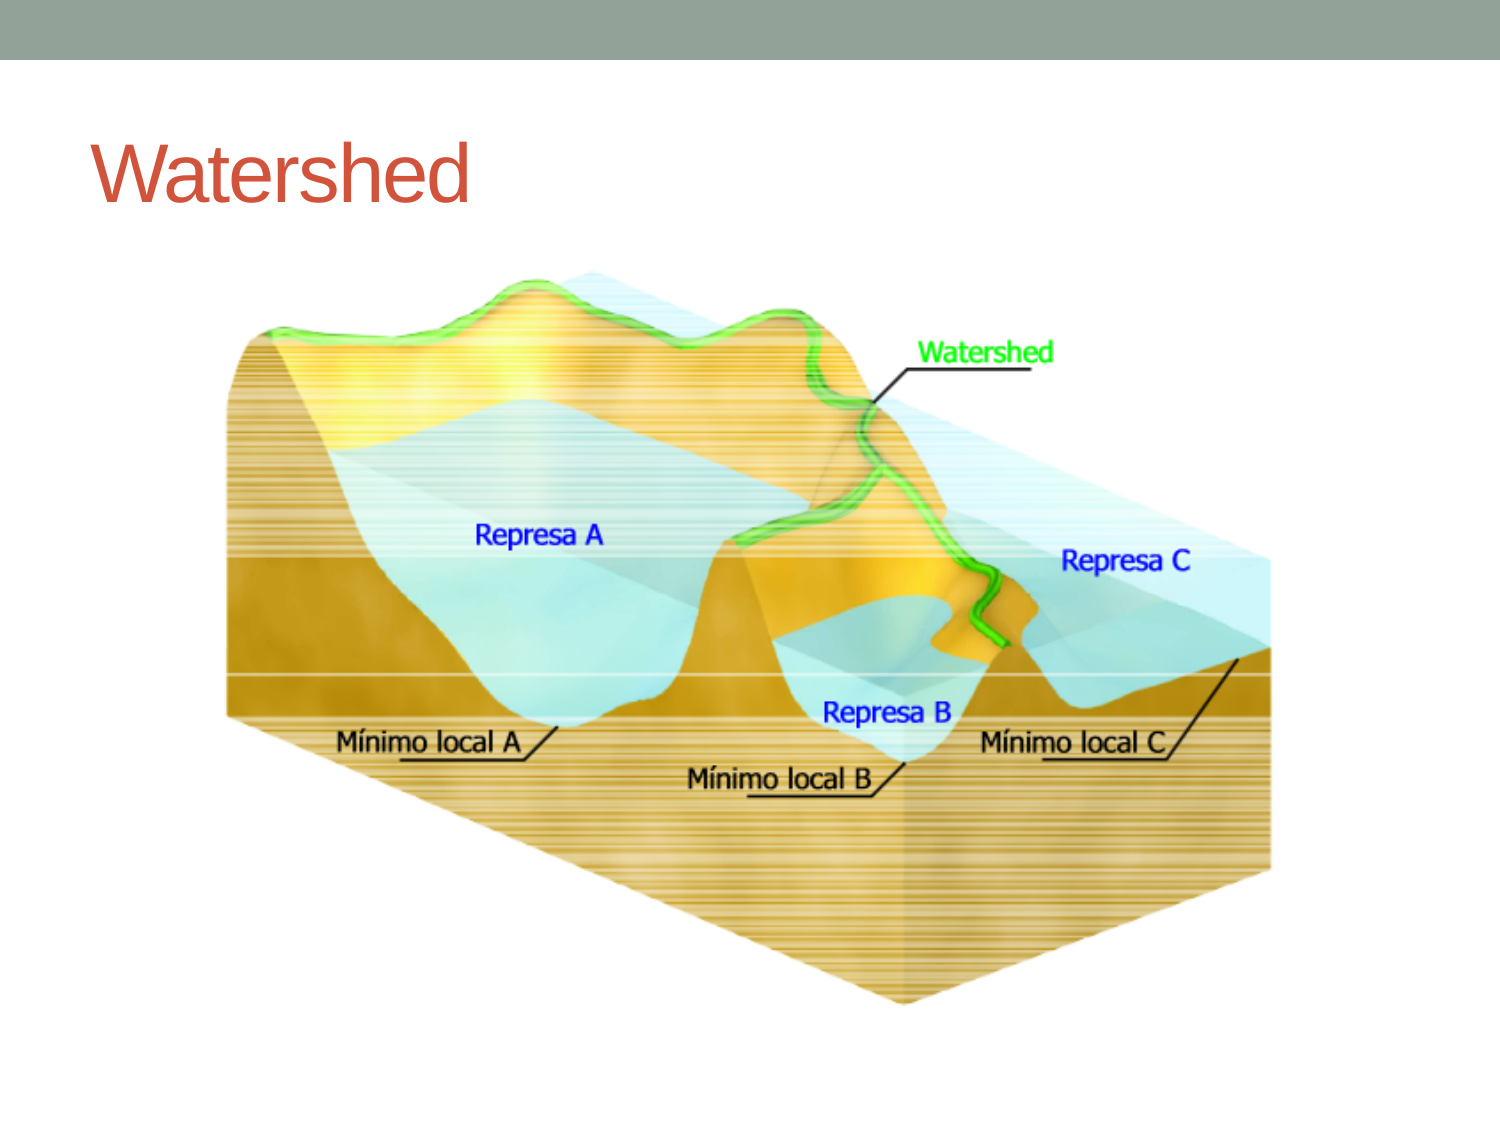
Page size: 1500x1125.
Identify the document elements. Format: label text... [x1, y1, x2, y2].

picture [186, 249, 1314, 1026]
title Watershed [75, 87, 1425, 250]
